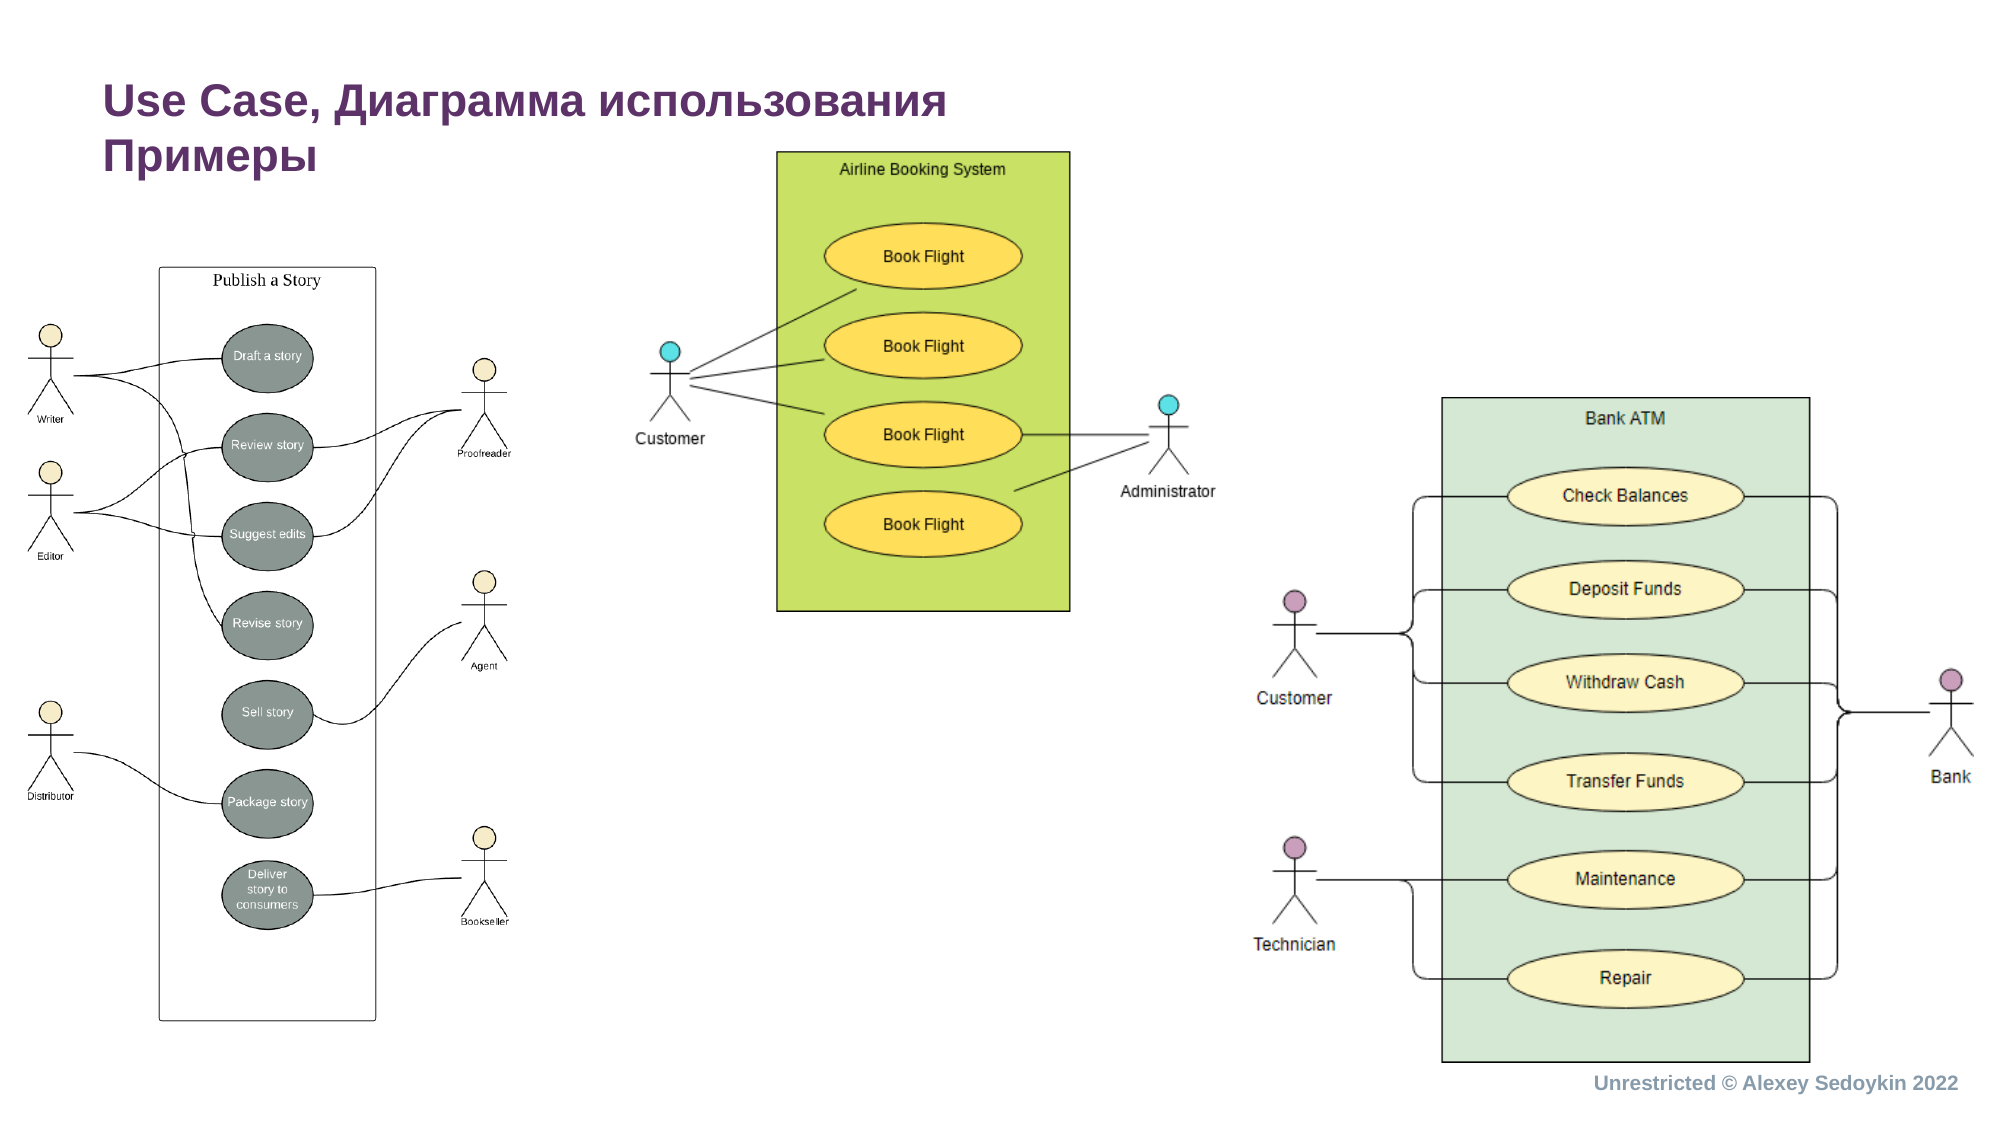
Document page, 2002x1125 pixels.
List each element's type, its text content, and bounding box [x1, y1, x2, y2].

picture [633, 150, 1217, 612]
title Use Case, Диаграмма использования Примеры [0, 0, 2001, 237]
picture [0, 236, 535, 1036]
picture [1252, 396, 1974, 1063]
